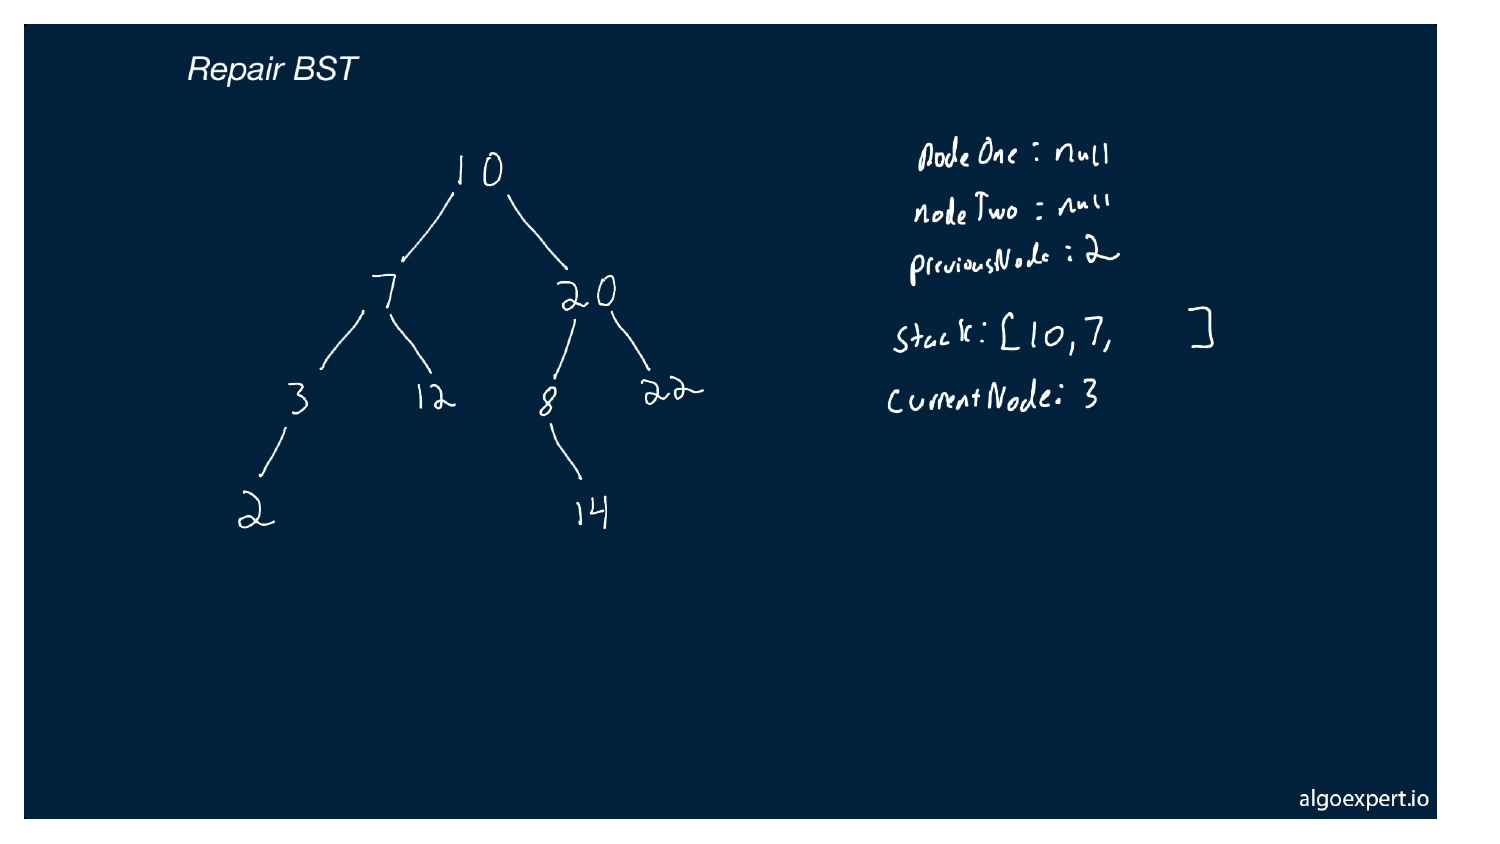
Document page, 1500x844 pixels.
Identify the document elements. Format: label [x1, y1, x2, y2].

picture [24, 24, 1437, 819]
